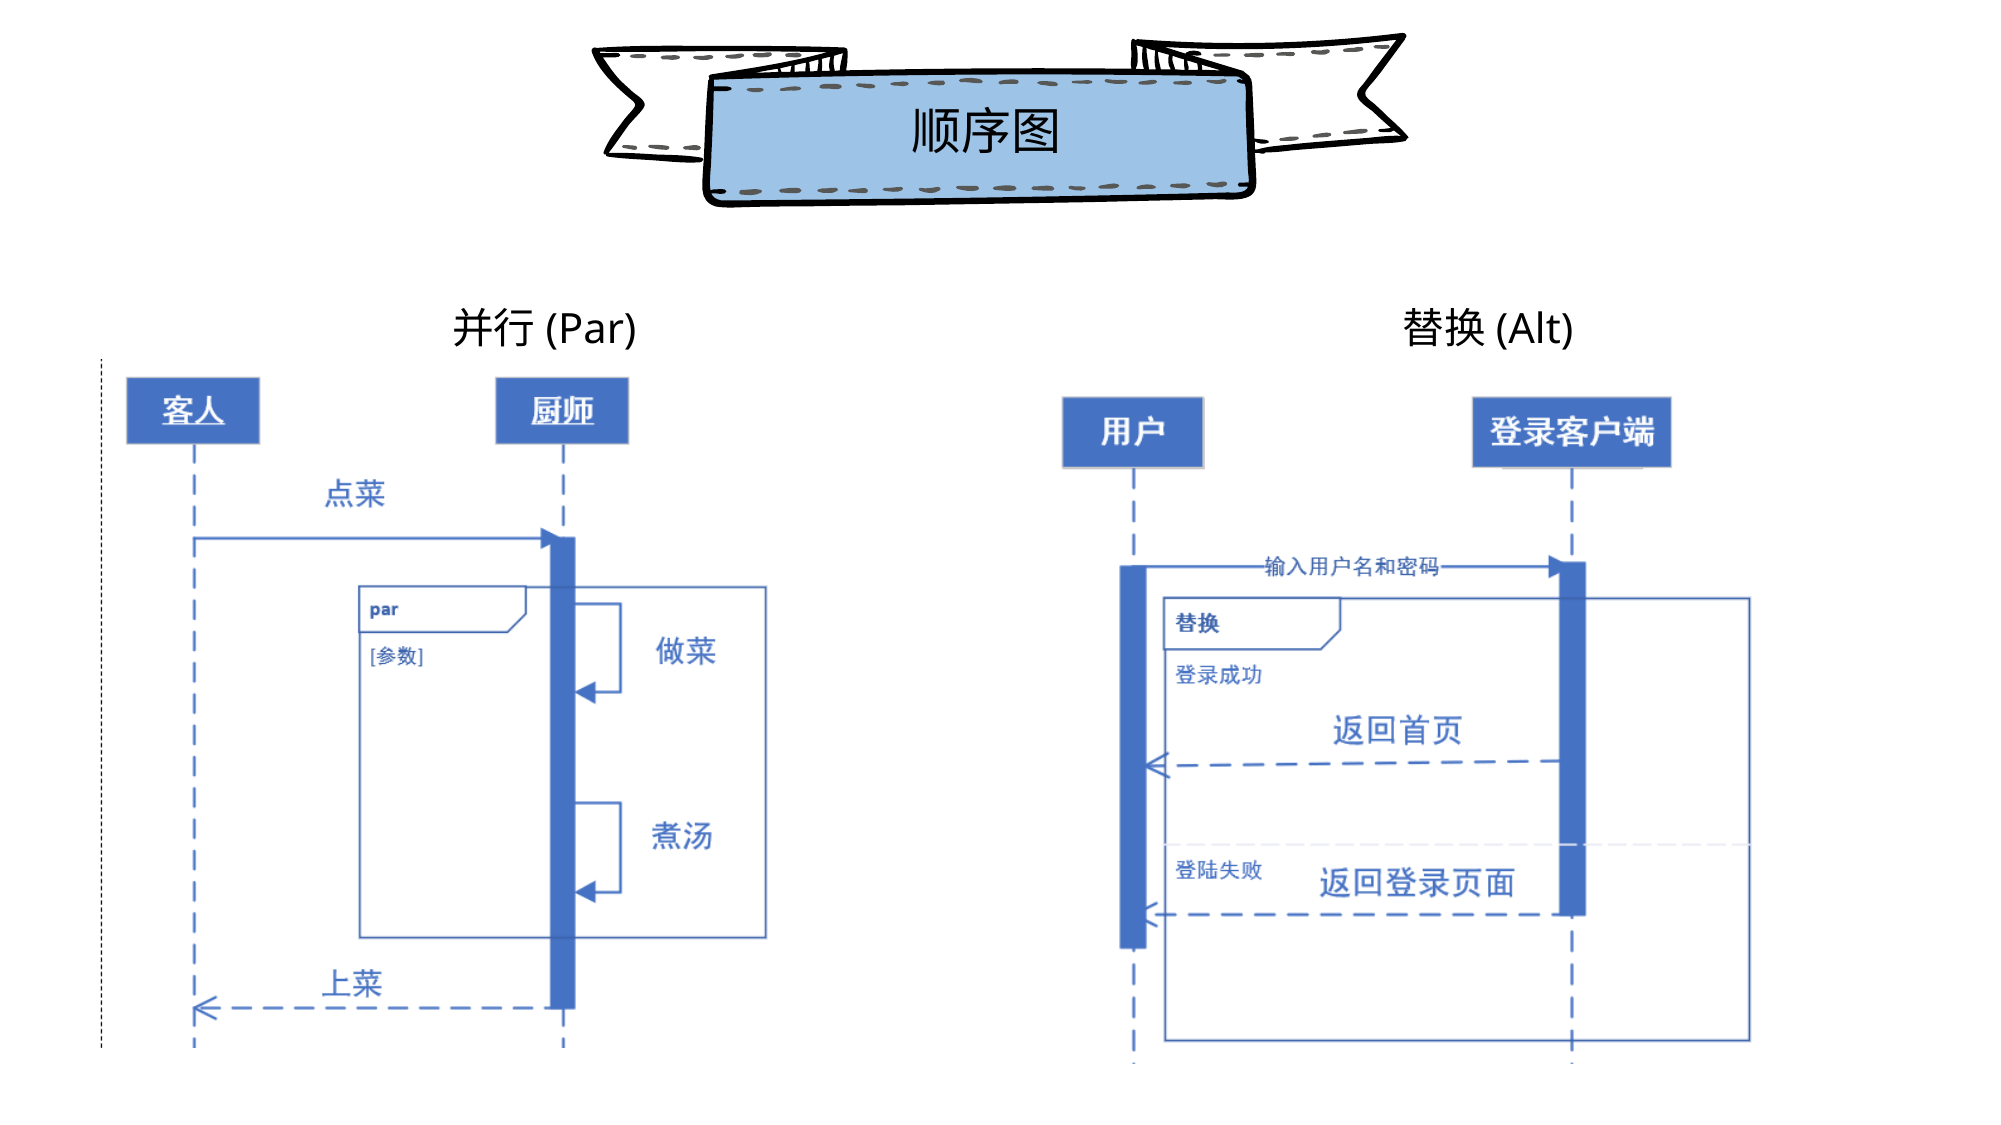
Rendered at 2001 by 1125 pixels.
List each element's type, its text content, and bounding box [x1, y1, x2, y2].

picture [95, 359, 1020, 1048]
text_box 替换(Alt) [1071, 294, 1905, 360]
picture [1030, 380, 1890, 1064]
text_box 并行(Par) [414, 294, 674, 359]
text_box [590, 32, 1410, 209]
